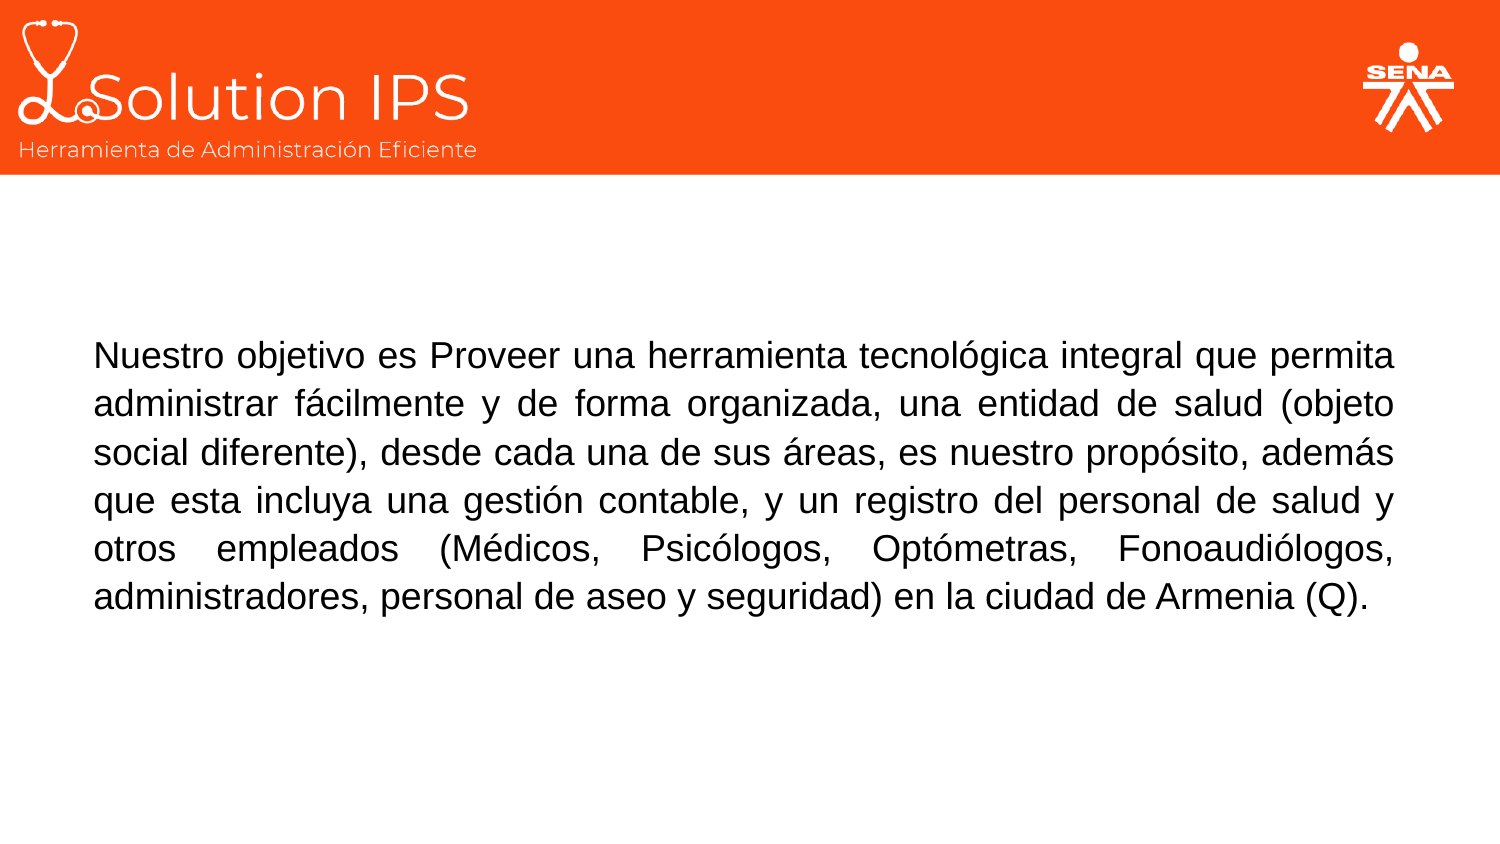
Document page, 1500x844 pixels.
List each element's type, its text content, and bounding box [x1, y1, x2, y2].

text_box Nuestro objetivo es Proveer una herramienta tecnológica integral que permita administrar fácilmente y de forma organizada, una entidad de salud (objeto social diferente), desde cada una de sus áreas, es nuestro propósito, además que esta incluya una gestión contable, y un registro del personal de salud y otros empleados (Médicos, Psicólogos, Optómetras, Fonoaudiólogos, administradores, personal de aseo y seguridad) en la ciudad de Armenia (Q). [78, 320, 1410, 625]
picture [0, 0, 1500, 844]
